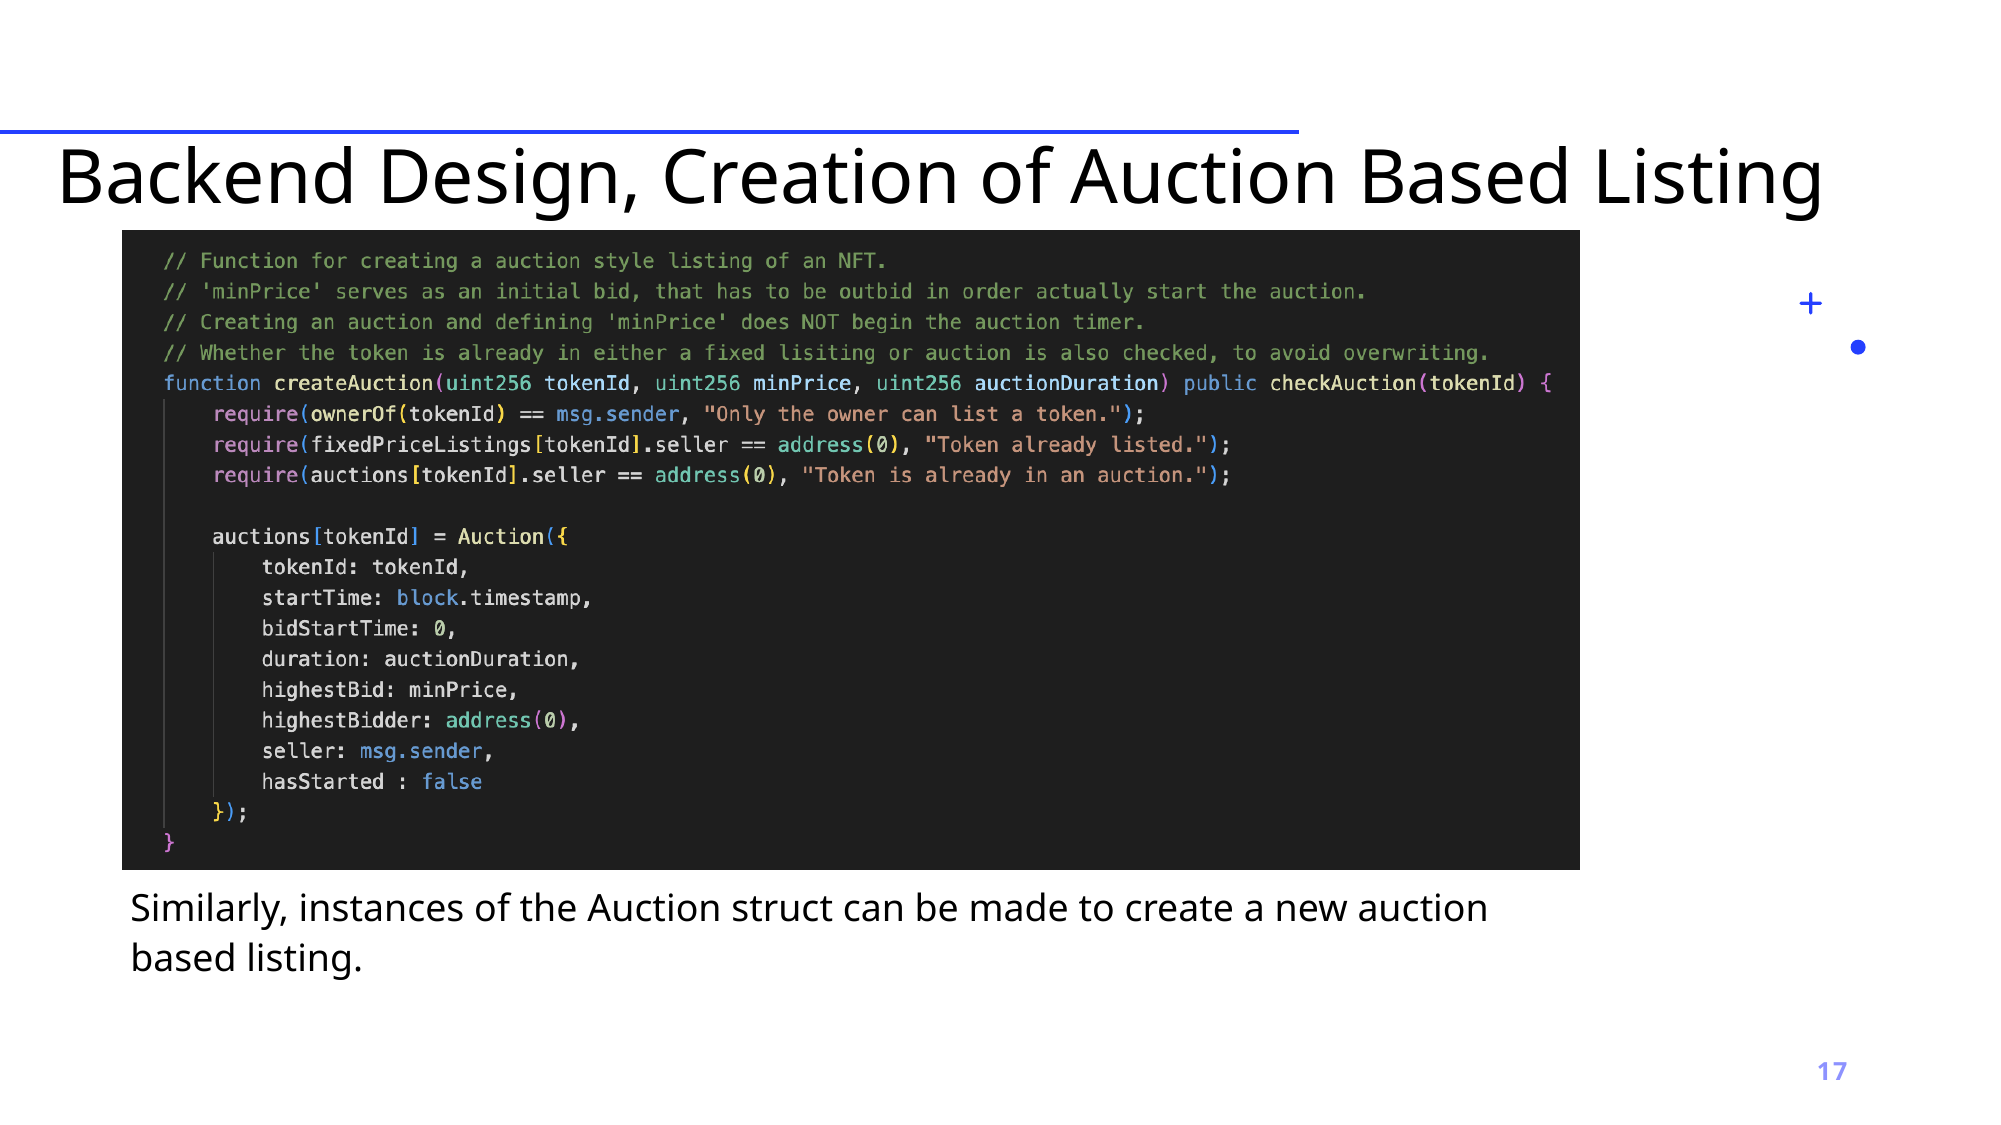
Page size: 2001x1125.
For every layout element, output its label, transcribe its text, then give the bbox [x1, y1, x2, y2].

picture [121, 230, 1580, 870]
slide_number 17 [1412, 1042, 1863, 1103]
title Backend Design, Creation of Auction Based Listing [41, 33, 1912, 228]
list Similarly, instances of the Auction struct can be made to create a new auction based listing. [115, 872, 1619, 1013]
